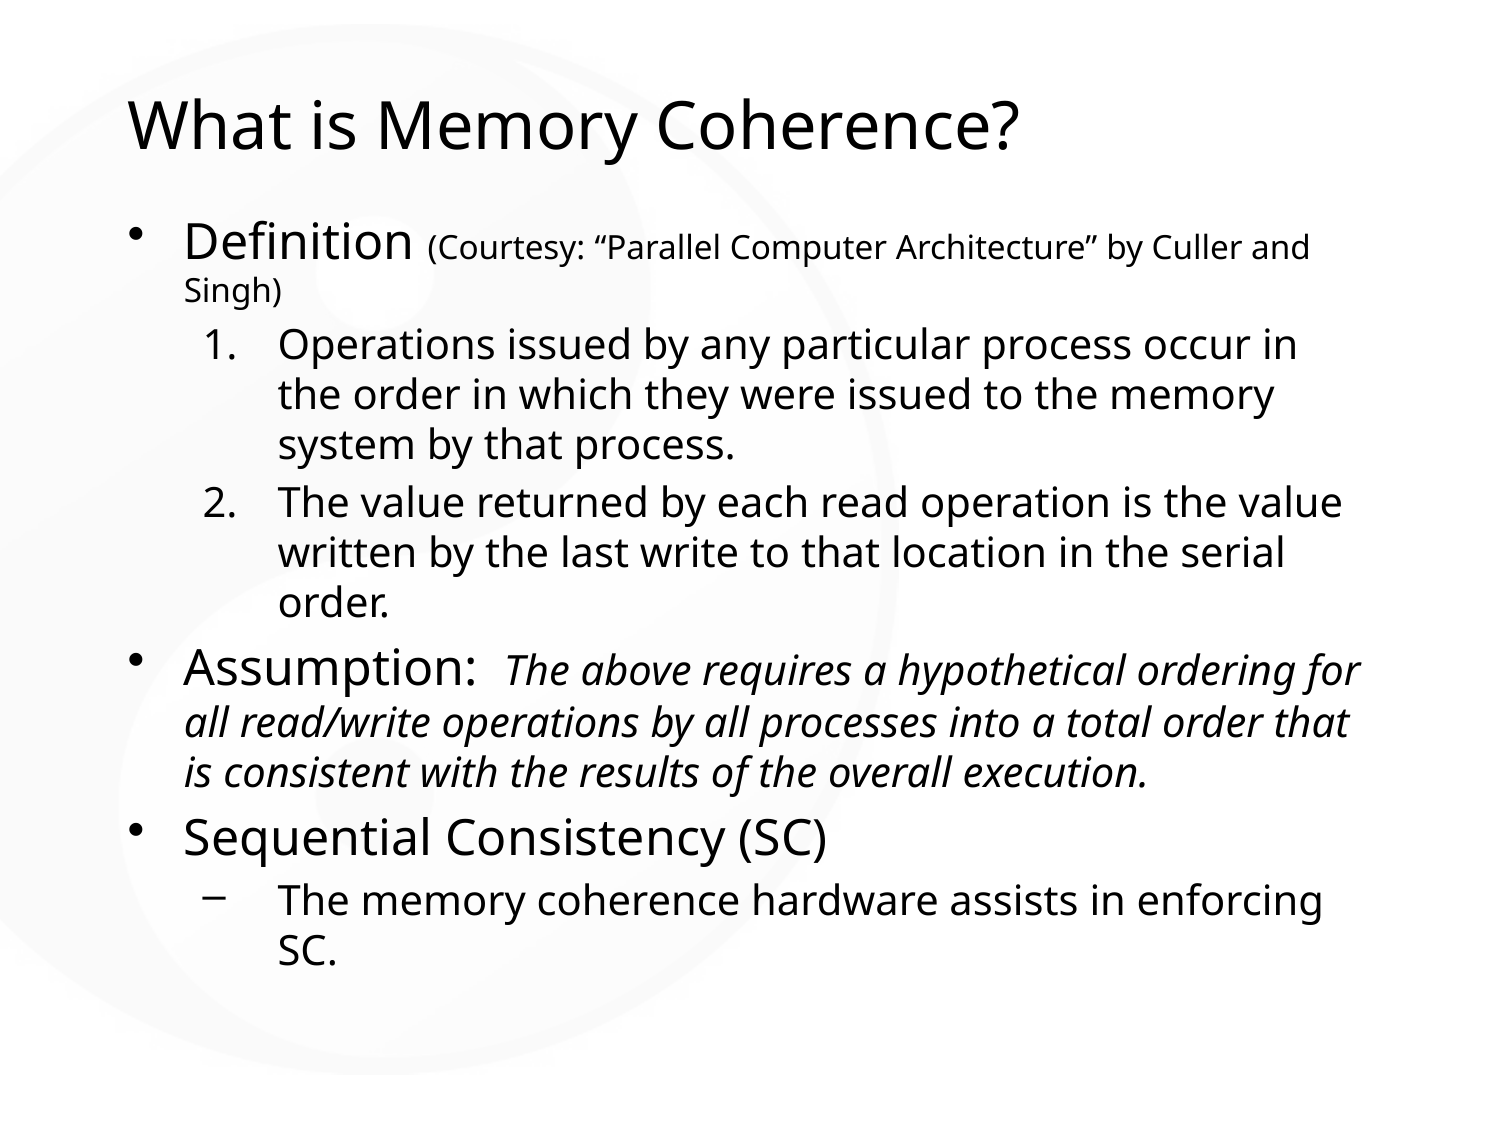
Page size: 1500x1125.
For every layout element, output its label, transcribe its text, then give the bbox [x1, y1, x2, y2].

title What is Memory Coherence? [112, 60, 1388, 186]
list Definition (Courtesy: “Parallel Computer Architecture” by Culler and Singh) Operations issued by any particular process occur in the order in which they were issued to the memory system by that process. The value returned by each read operation is the value written by the last write to that location in the serial order. Assumption: The above requires a hypothetical ordering for all read/write operations by all processes into a total order that is consistent with the results of the overall execution. Sequential Consistency (SC) The memory coherence hardware assists in enforcing SC. [112, 201, 1388, 1038]
